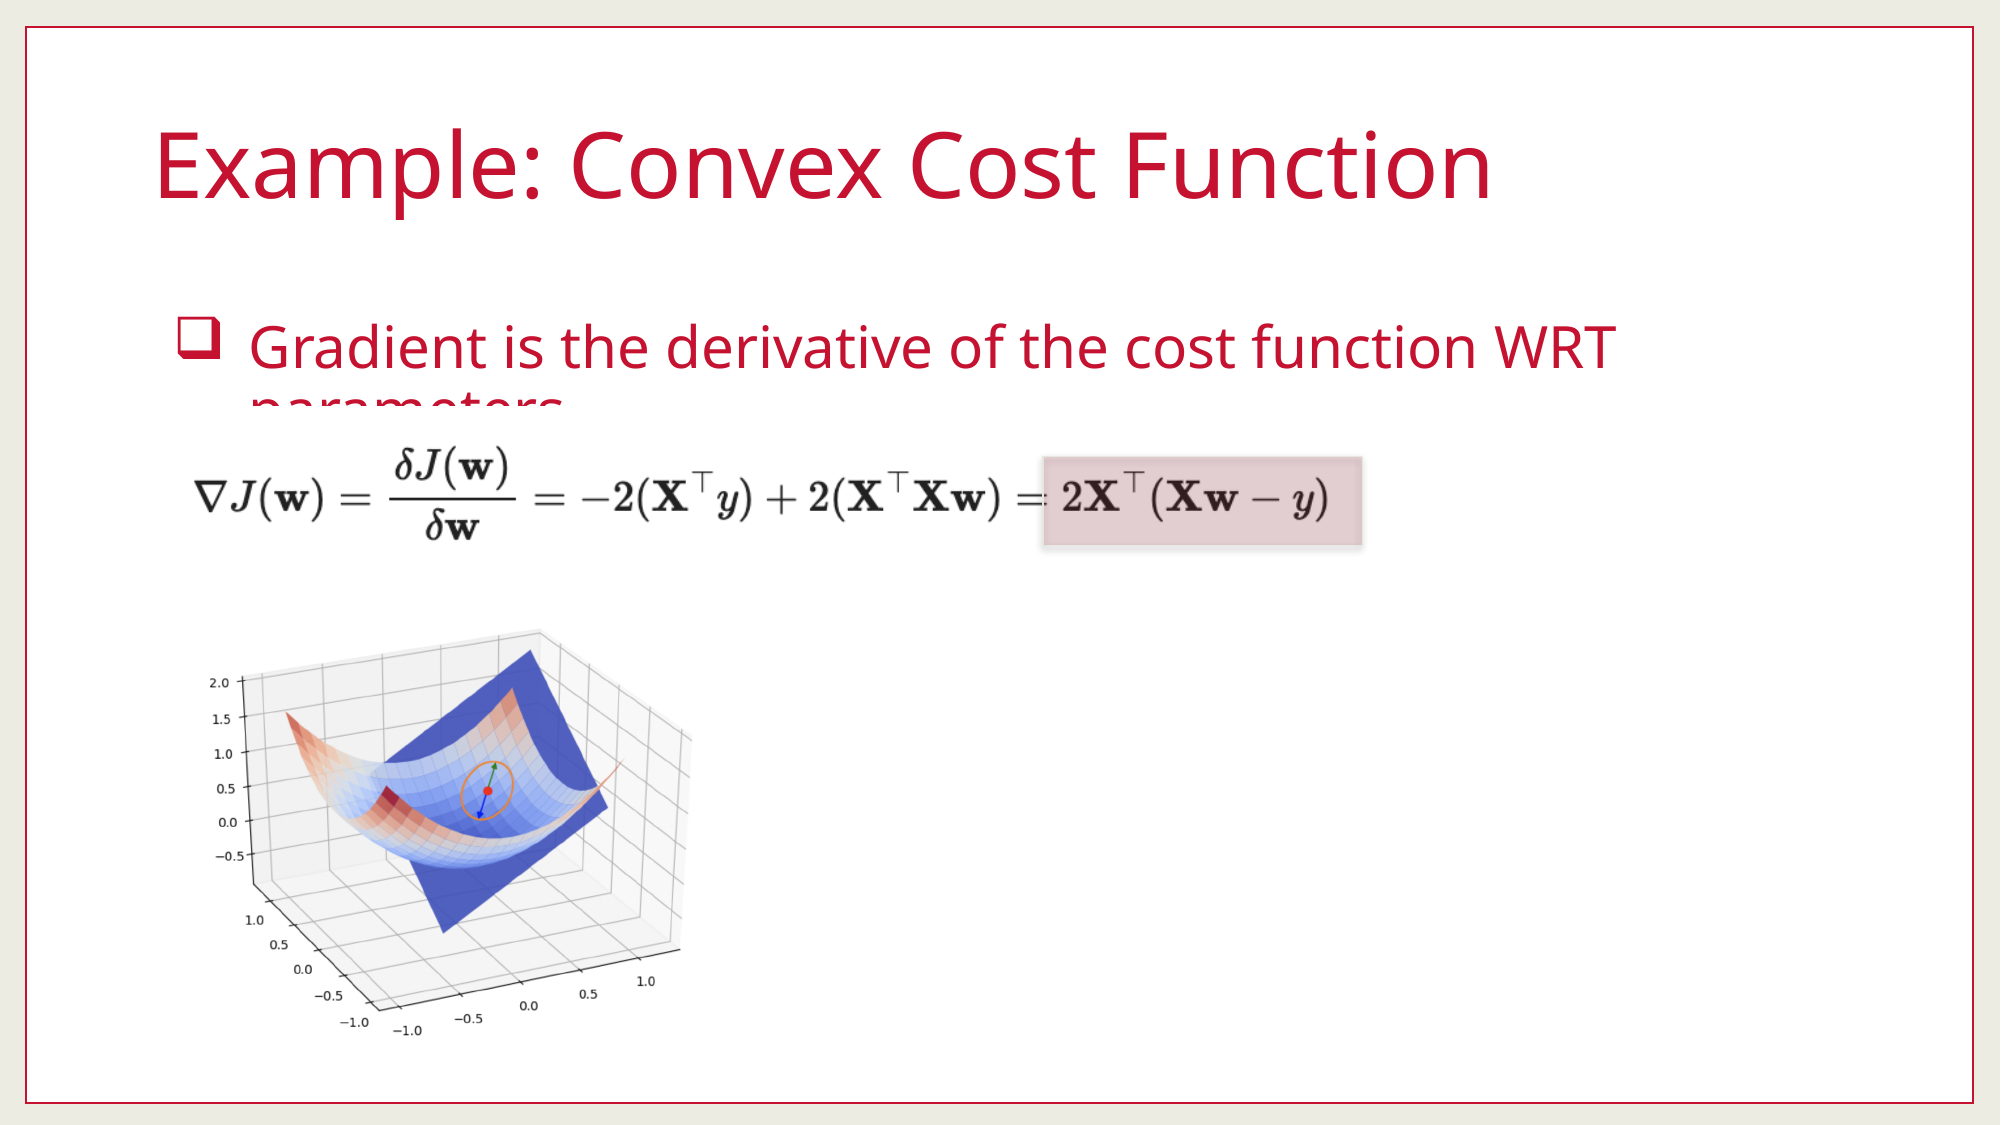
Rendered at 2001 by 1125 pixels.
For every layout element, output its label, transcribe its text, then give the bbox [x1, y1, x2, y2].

picture [158, 406, 1363, 574]
title Example: Convex Cost Function [137, 59, 1863, 278]
picture [175, 615, 707, 1040]
list Gradient is the derivative of the cost function WRT parameters. [158, 310, 1976, 1125]
